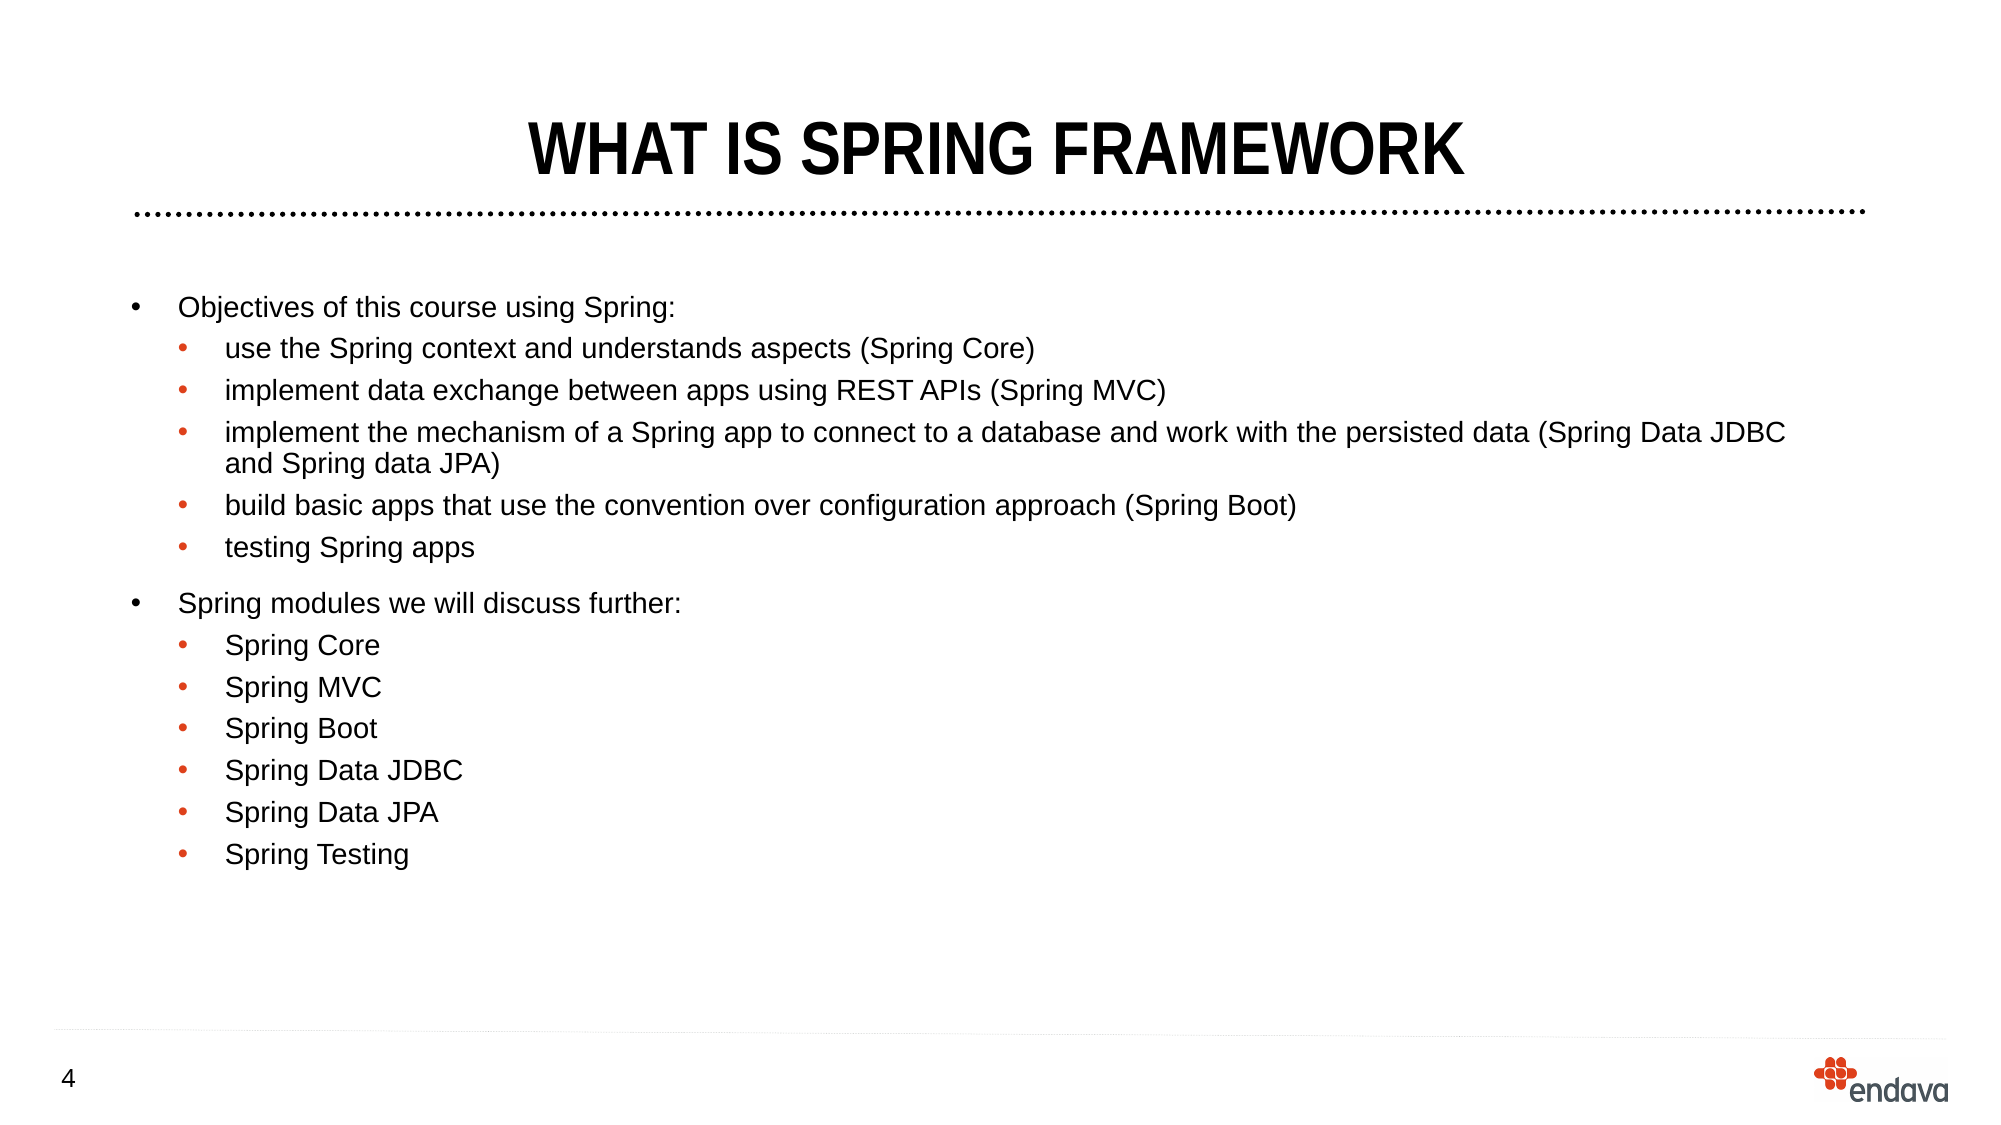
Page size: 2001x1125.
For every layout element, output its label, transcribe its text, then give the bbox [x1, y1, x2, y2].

picture [1814, 1057, 1948, 1102]
title What is spring framework [198, 26, 1812, 195]
list Objectives of this course using Spring: use the Spring context and understands aspects (Spring Core) implement data exchange between apps using REST APIs (Spring MVC) implement the mechanism of a Spring app to connect to a database and work with the persisted data (Spring Data JDBC and Spring data JPA) build basic apps that use the convention over configuration approach (Spring Boot) testing Spring apps Spring modules we will discuss further: Spring Core Spring MVC Spring Boot Spring Data JDBC Spring Data JPA Spring Testing [130, 225, 1856, 1014]
